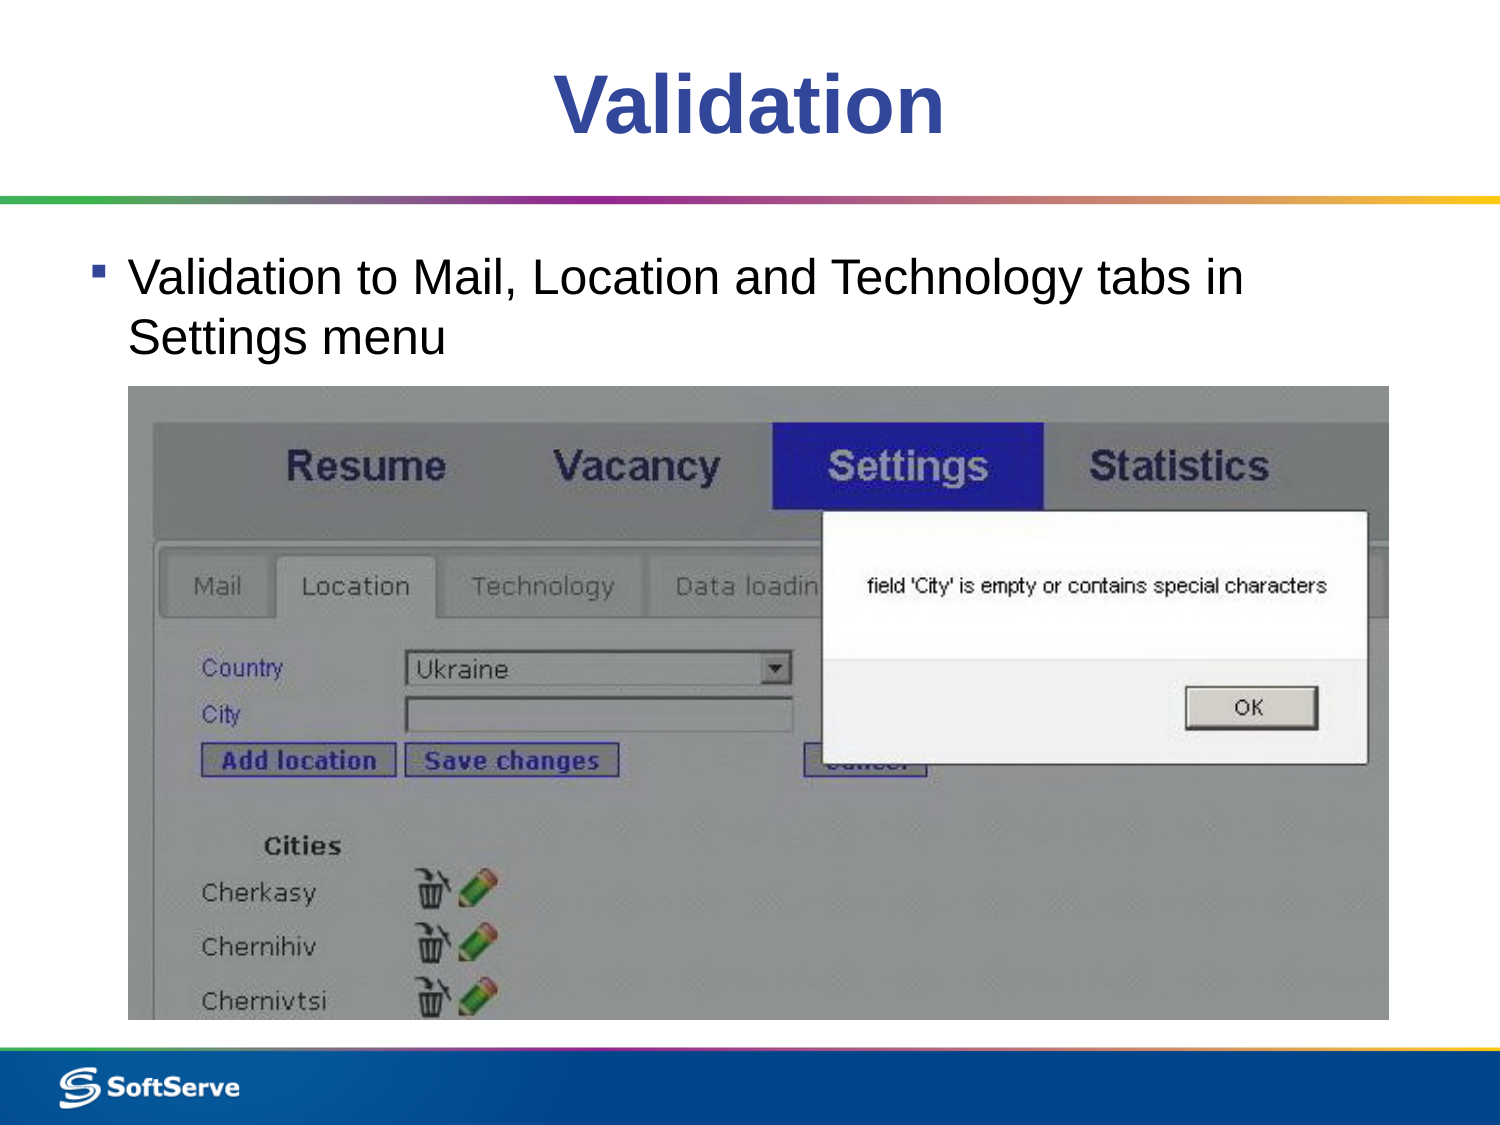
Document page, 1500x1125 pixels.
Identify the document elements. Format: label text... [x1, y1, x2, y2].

list Validation to Mail, Location and Technology tabs in Settings menu [74, 237, 1426, 399]
picture [0, 0, 1500, 1125]
title Validation [74, 24, 1426, 176]
